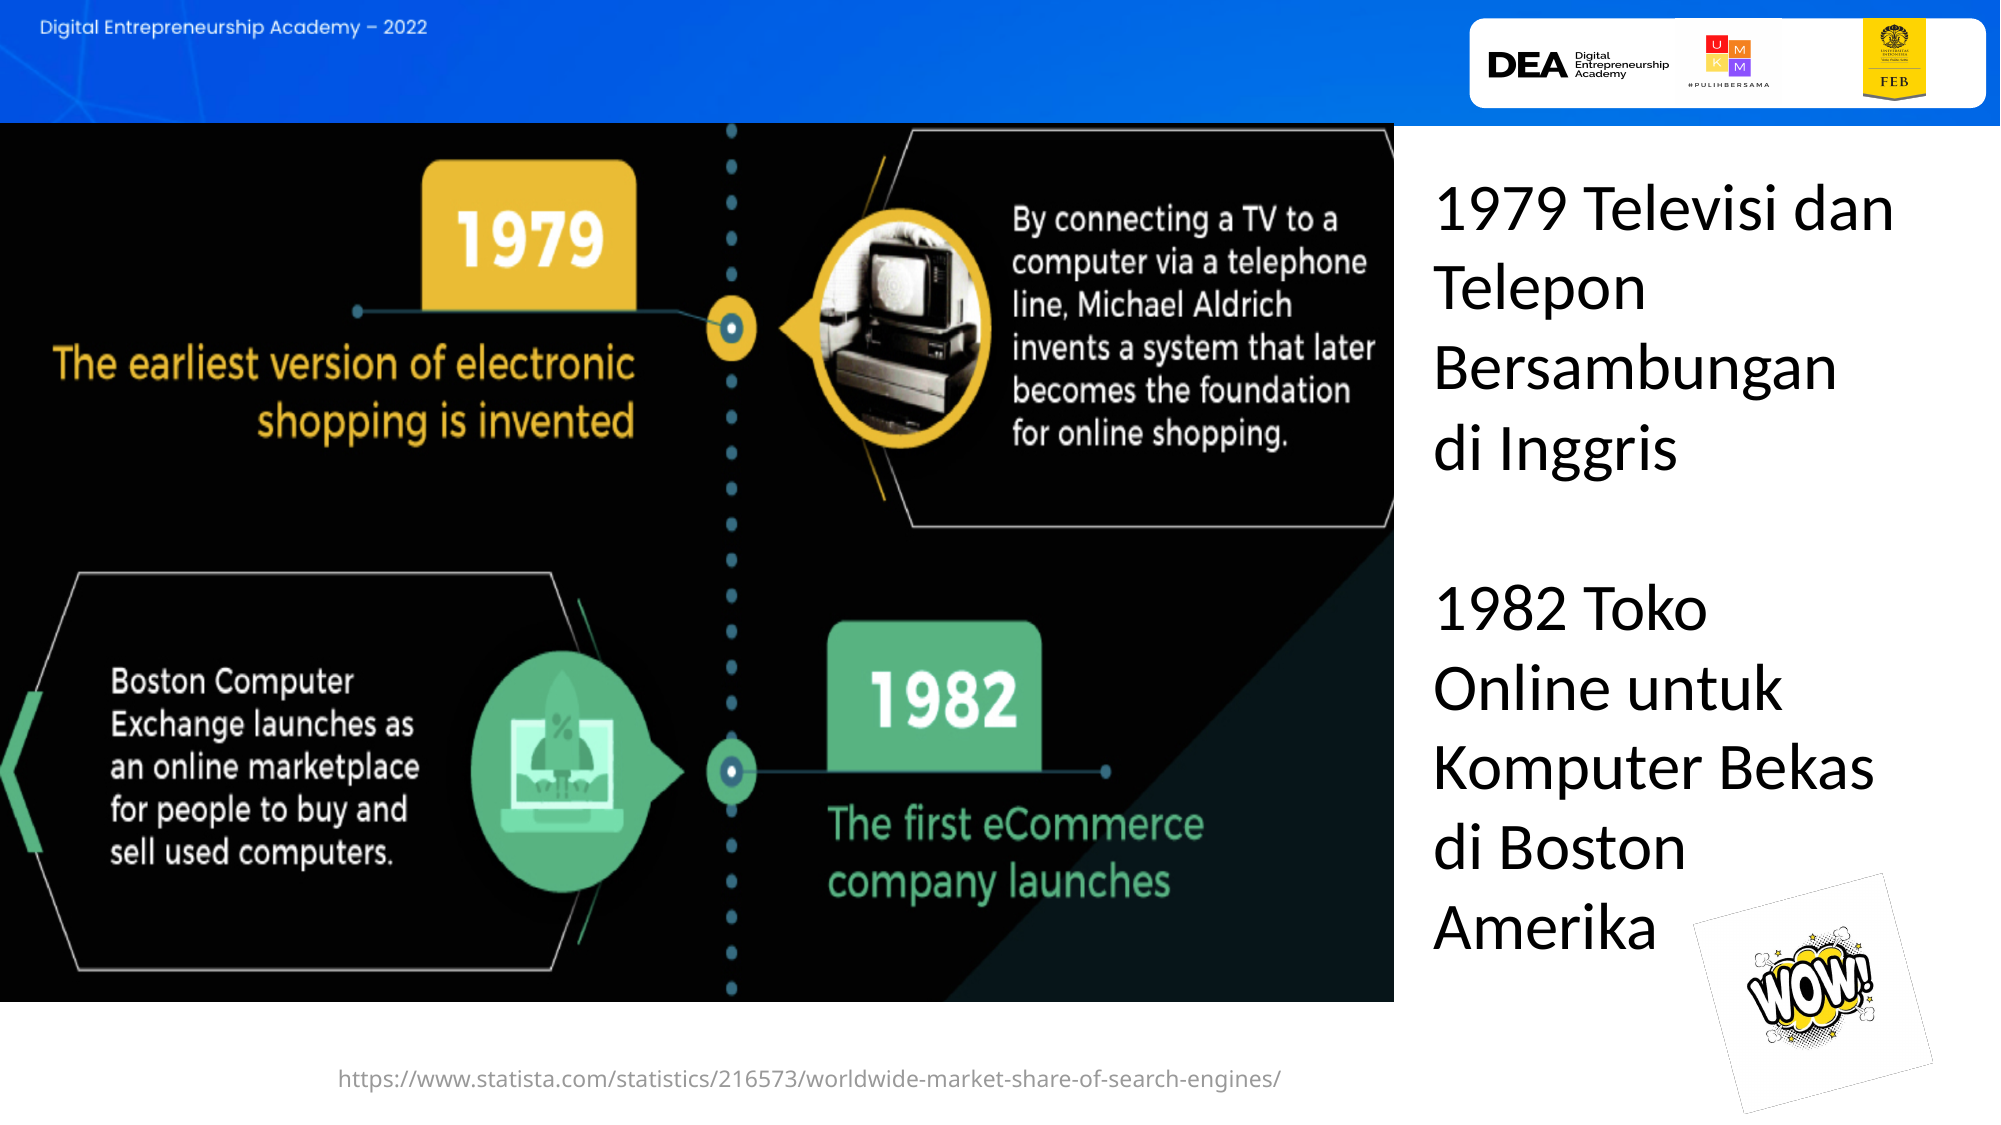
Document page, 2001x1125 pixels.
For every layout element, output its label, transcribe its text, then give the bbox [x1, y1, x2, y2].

picture [1694, 874, 1933, 1114]
picture [0, 0, 2000, 1002]
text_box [1451, 10, 1987, 115]
text_box https://www.statista.com/statistics/216573/worldwide-market-share-of-search-engines/ [317, 1051, 1478, 1107]
text_box 1979 Televisi dan Telepon Bersambungan di Inggris 1982 Toko Online untuk Komputer Bekas di Boston Amerika [1418, 148, 1911, 979]
